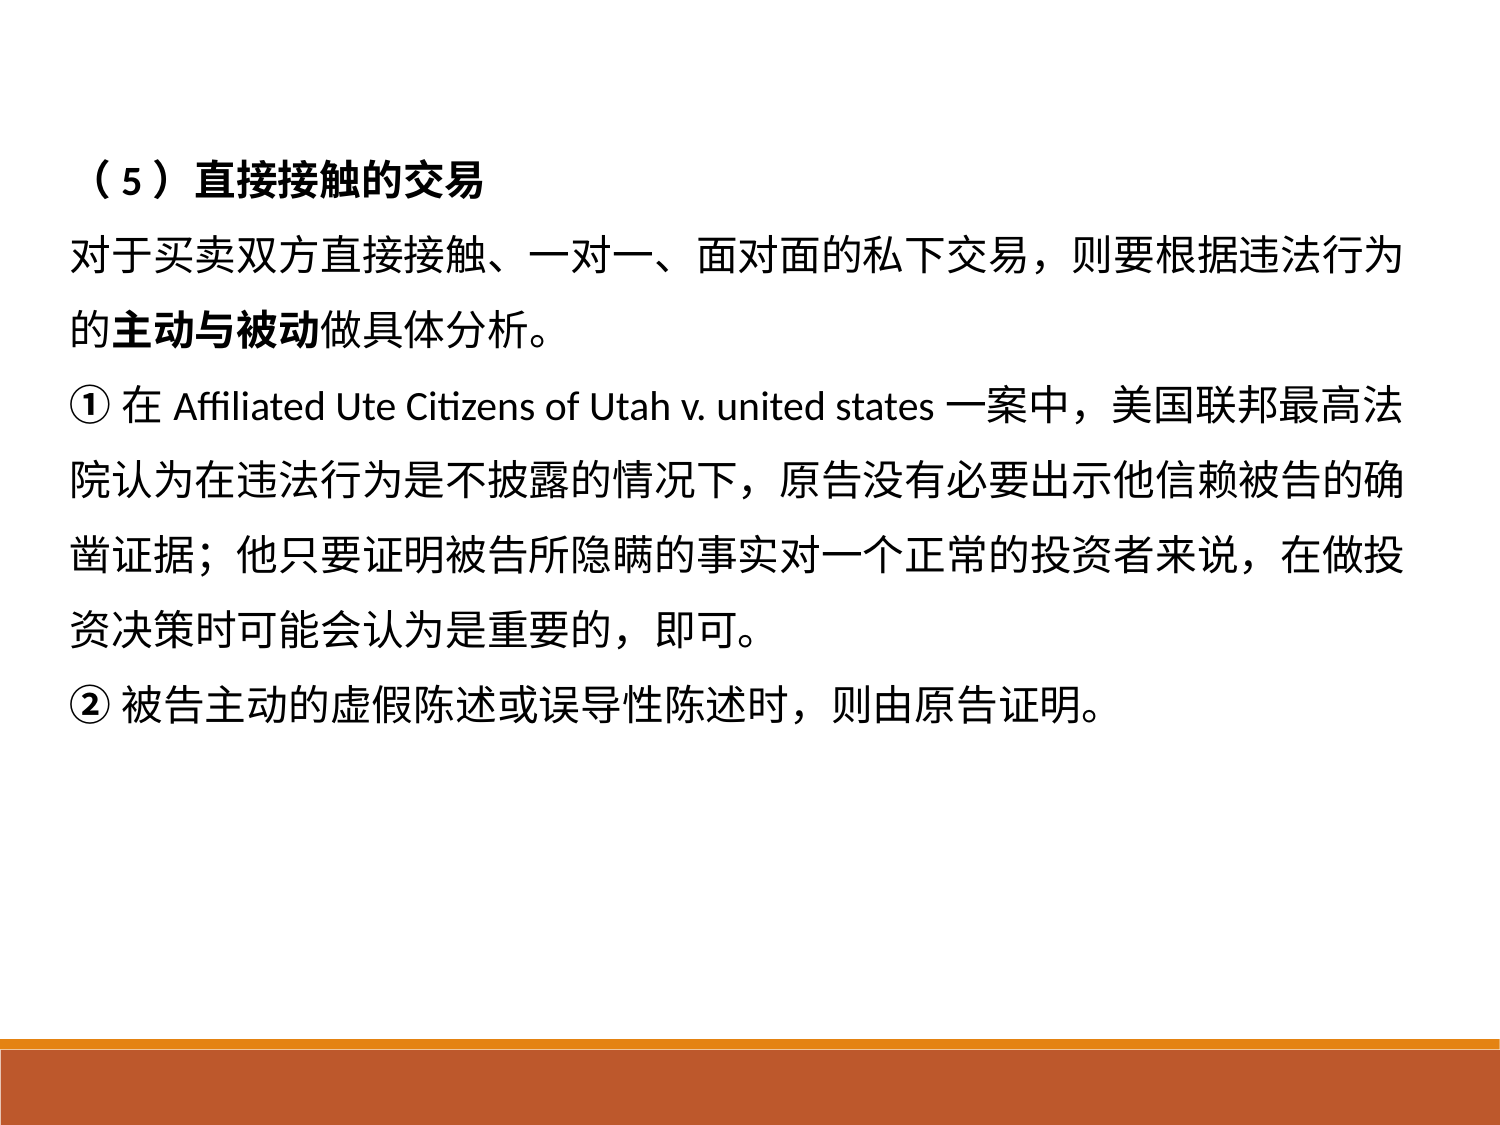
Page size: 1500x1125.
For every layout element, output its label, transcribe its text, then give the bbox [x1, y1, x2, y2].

text_box （5）直接接触的交易 对于买卖双方直接接触、一对一、面对面的私下交易，则要根据违法行为的主动与被动做具体分析。 ①在Affiliated Ute Citizens of Utah v. united states一案中，美国联邦最高法院认为在违法行为是不披露的情况下，原告没有必要出示他信赖被告的确凿证据；他只要证明被告所隐瞒的事实对一个正常的投资者来说，在做投资决策时可能会认为是重要的，即可。 ②被告主动的虚假陈述或误导性陈述时，则由原告证明。 [55, 121, 1445, 736]
